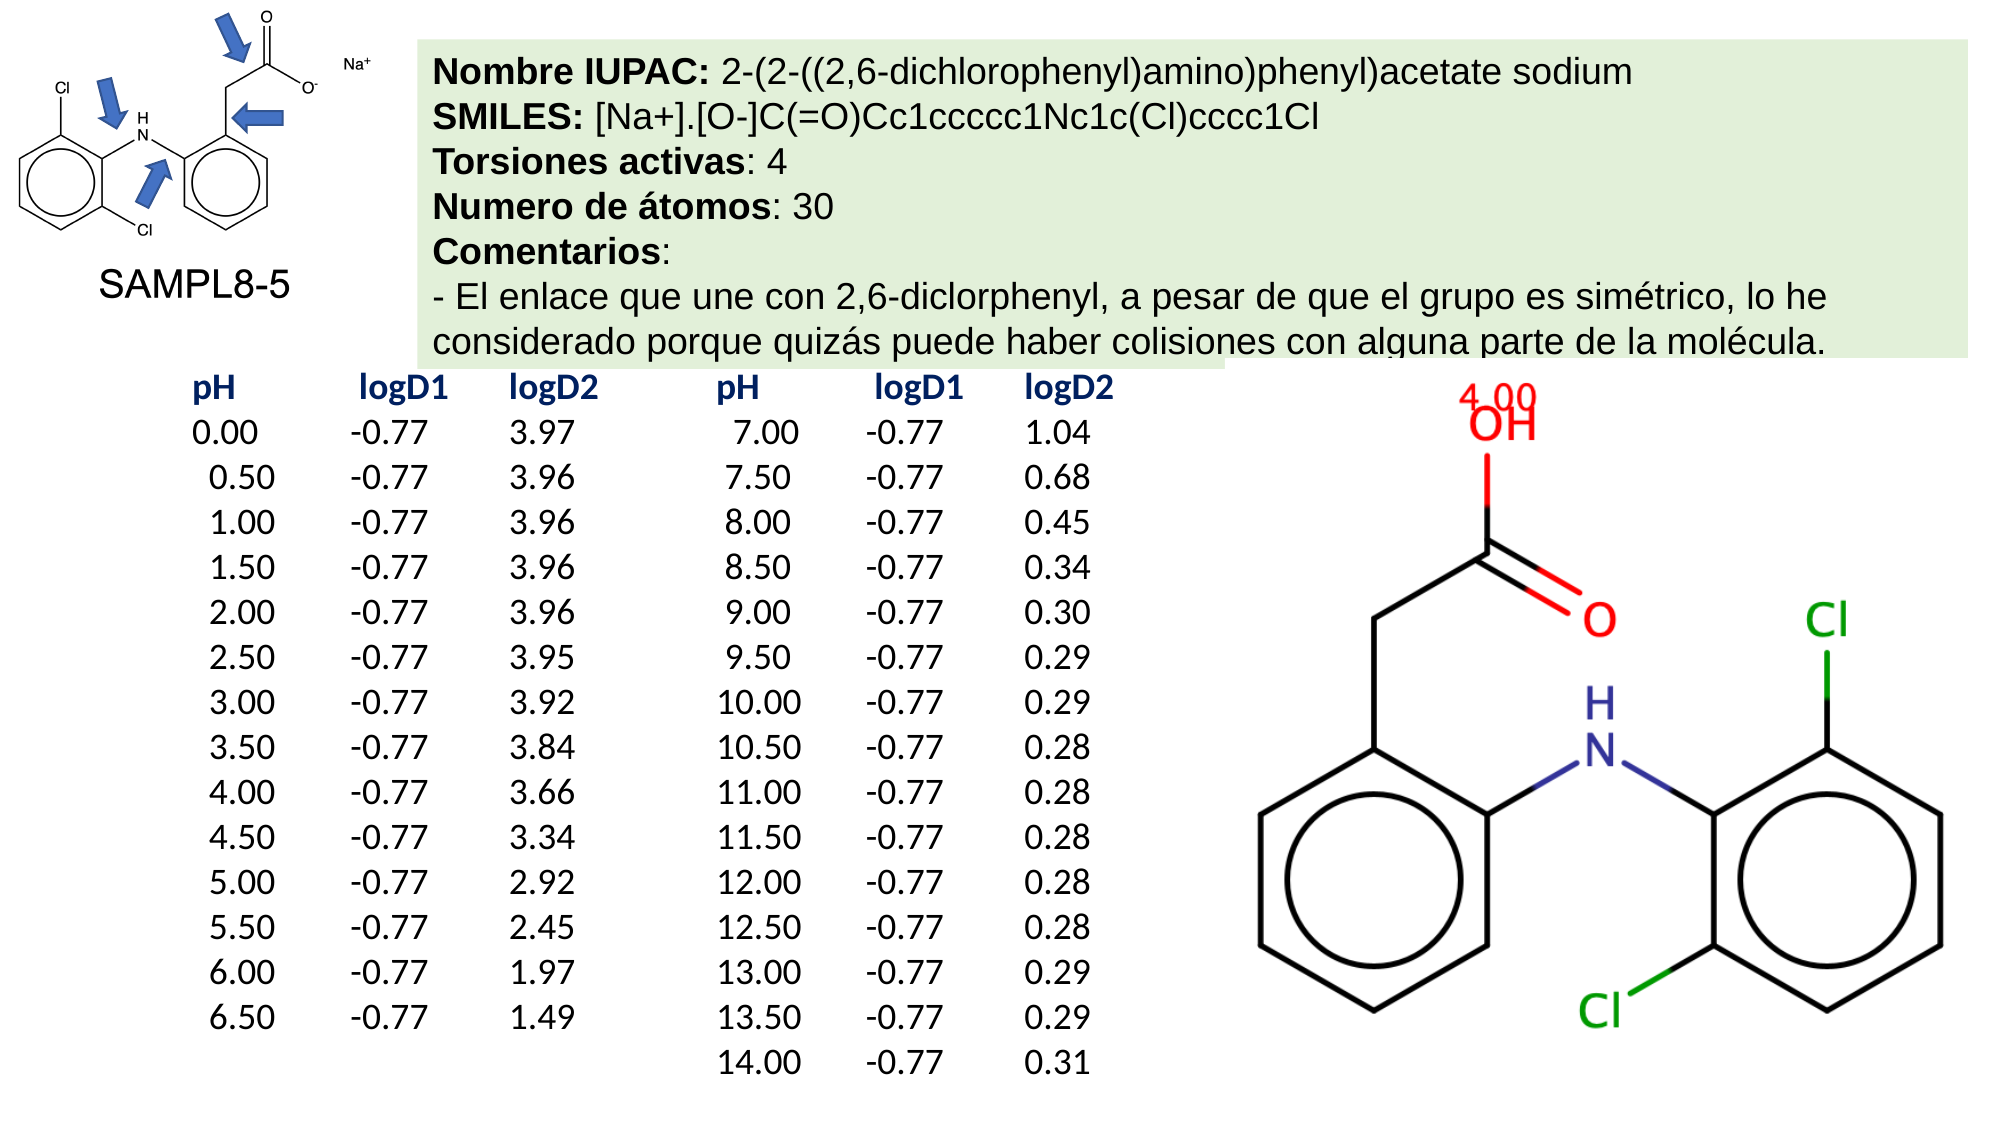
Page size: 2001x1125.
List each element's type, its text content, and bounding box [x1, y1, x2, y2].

picture [1224, 358, 1968, 1061]
text_box pH logD1 logD2 0.00 -0.77 3.97 0.50 -0.77 3.96 1.00 -0.77 3.96 1.50 -0.77 3.96 2.00 -0.77 3.96 2.50 -0.77 3.95 3.00 -0.77 3.92 3.50 -0.77 3.84 4.00 -0.77 3.66 4.50 -0.77 3.34 5.00 -0.77 2.92 5.50 -0.77 2.45 6.00 -0.77 1.97 6.50 -0.77 1.49 [177, 355, 659, 1045]
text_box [0, 0, 386, 319]
text_box Nombre IUPAC: 2-(2-((2,6-dichlorophenyl)amino)phenyl)acetate sodium SMILES: [Na+].[O-]C(=O)Cc1ccccc1Nc1c(Cl)cccc1Cl Torsiones activas: 4 Numero de átomos: 30 Comentarios: - El enlace que une con 2,6-diclorphenyl, a pesar de que el grupo es simétrico, lo he considerado porque quizás puede haber colisiones con alguna parte de la molécula. [417, 39, 1968, 369]
text_box pH logD1 logD2 7.00 -0.77 1.04 7.50 -0.77 0.68 8.00 -0.77 0.45 8.50 -0.77 0.34 9.00 -0.77 0.30 9.50 -0.77 0.29 10.00 -0.77 0.29 10.50 -0.77 0.28 11.00 -0.77 0.28 11.50 -0.77 0.28 12.00 -0.77 0.28 12.50 -0.77 0.28 13.00 -0.77 0.29 13.50 -0.77 0.29 14.00 -0.77 0.31 [692, 355, 1225, 1090]
